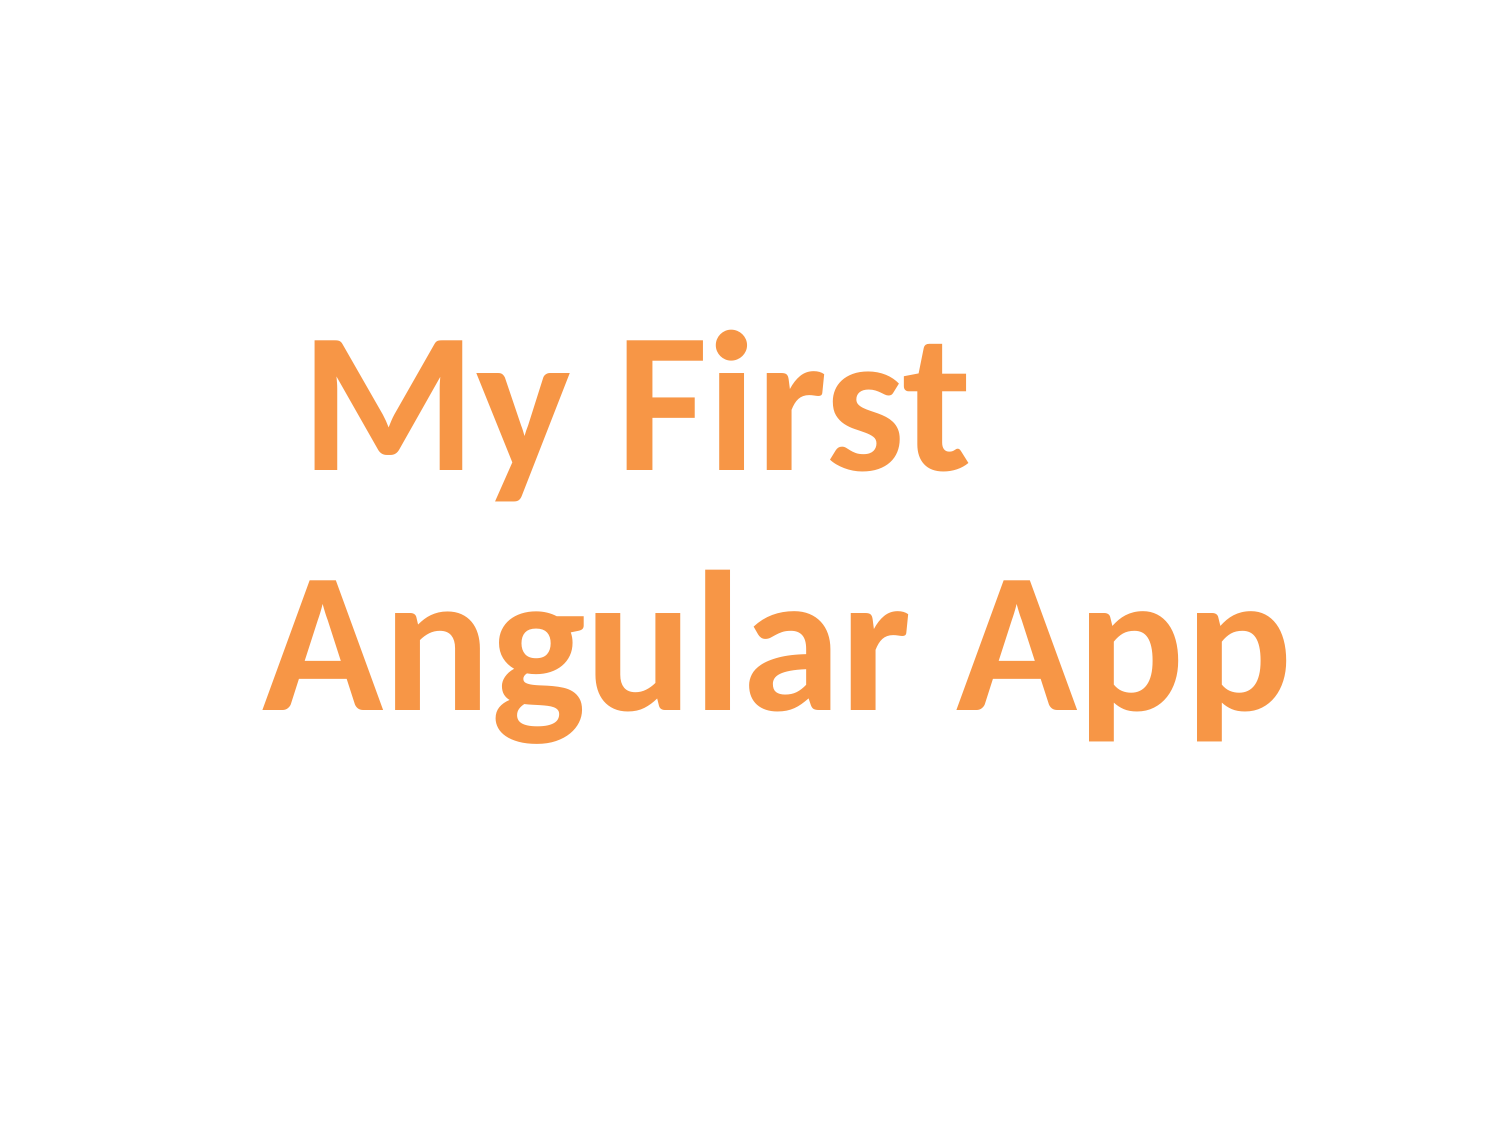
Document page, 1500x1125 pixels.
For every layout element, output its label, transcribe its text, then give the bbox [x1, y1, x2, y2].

list My First Angular App [75, 262, 1425, 1005]
